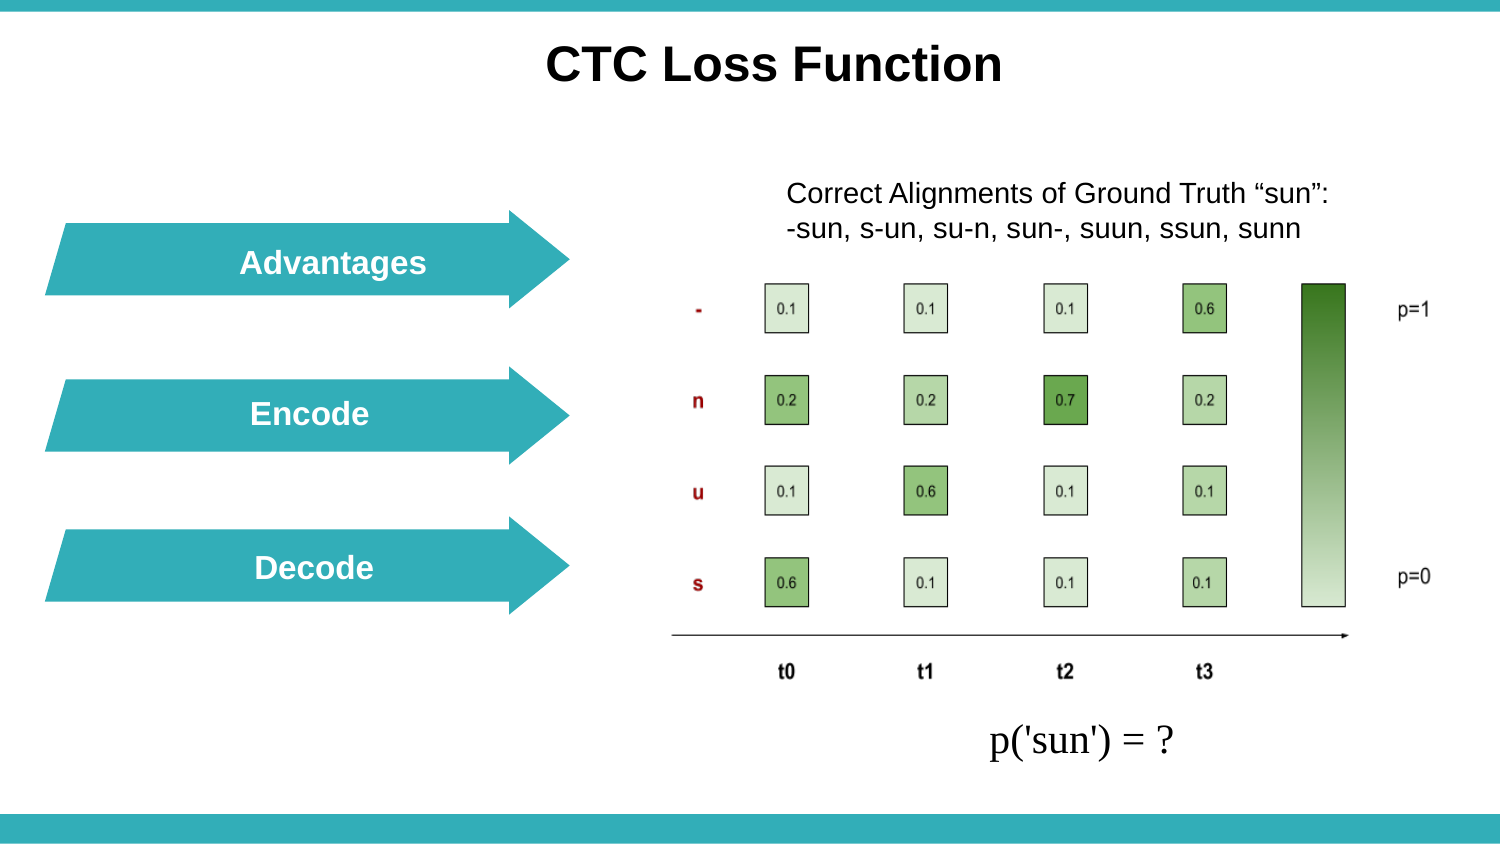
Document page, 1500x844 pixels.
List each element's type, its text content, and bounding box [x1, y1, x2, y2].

list CTC Loss Function [304, 14, 1244, 109]
text_box Decode [147, 537, 482, 595]
text_box [42, 208, 572, 298]
picture [666, 256, 1437, 706]
text_box [42, 514, 572, 617]
text_box p('sun') = ? [974, 713, 1201, 770]
text_box [61, 364, 536, 385]
text_box [507, 301, 522, 311]
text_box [69, 233, 540, 293]
text_box Correct Alignments of Ground Truth “sun”: -sun, s-un, su-n, sun-, suun, ssun, sunn [771, 166, 1374, 252]
text_box [42, 440, 543, 467]
text_box Encode [31, 385, 589, 440]
